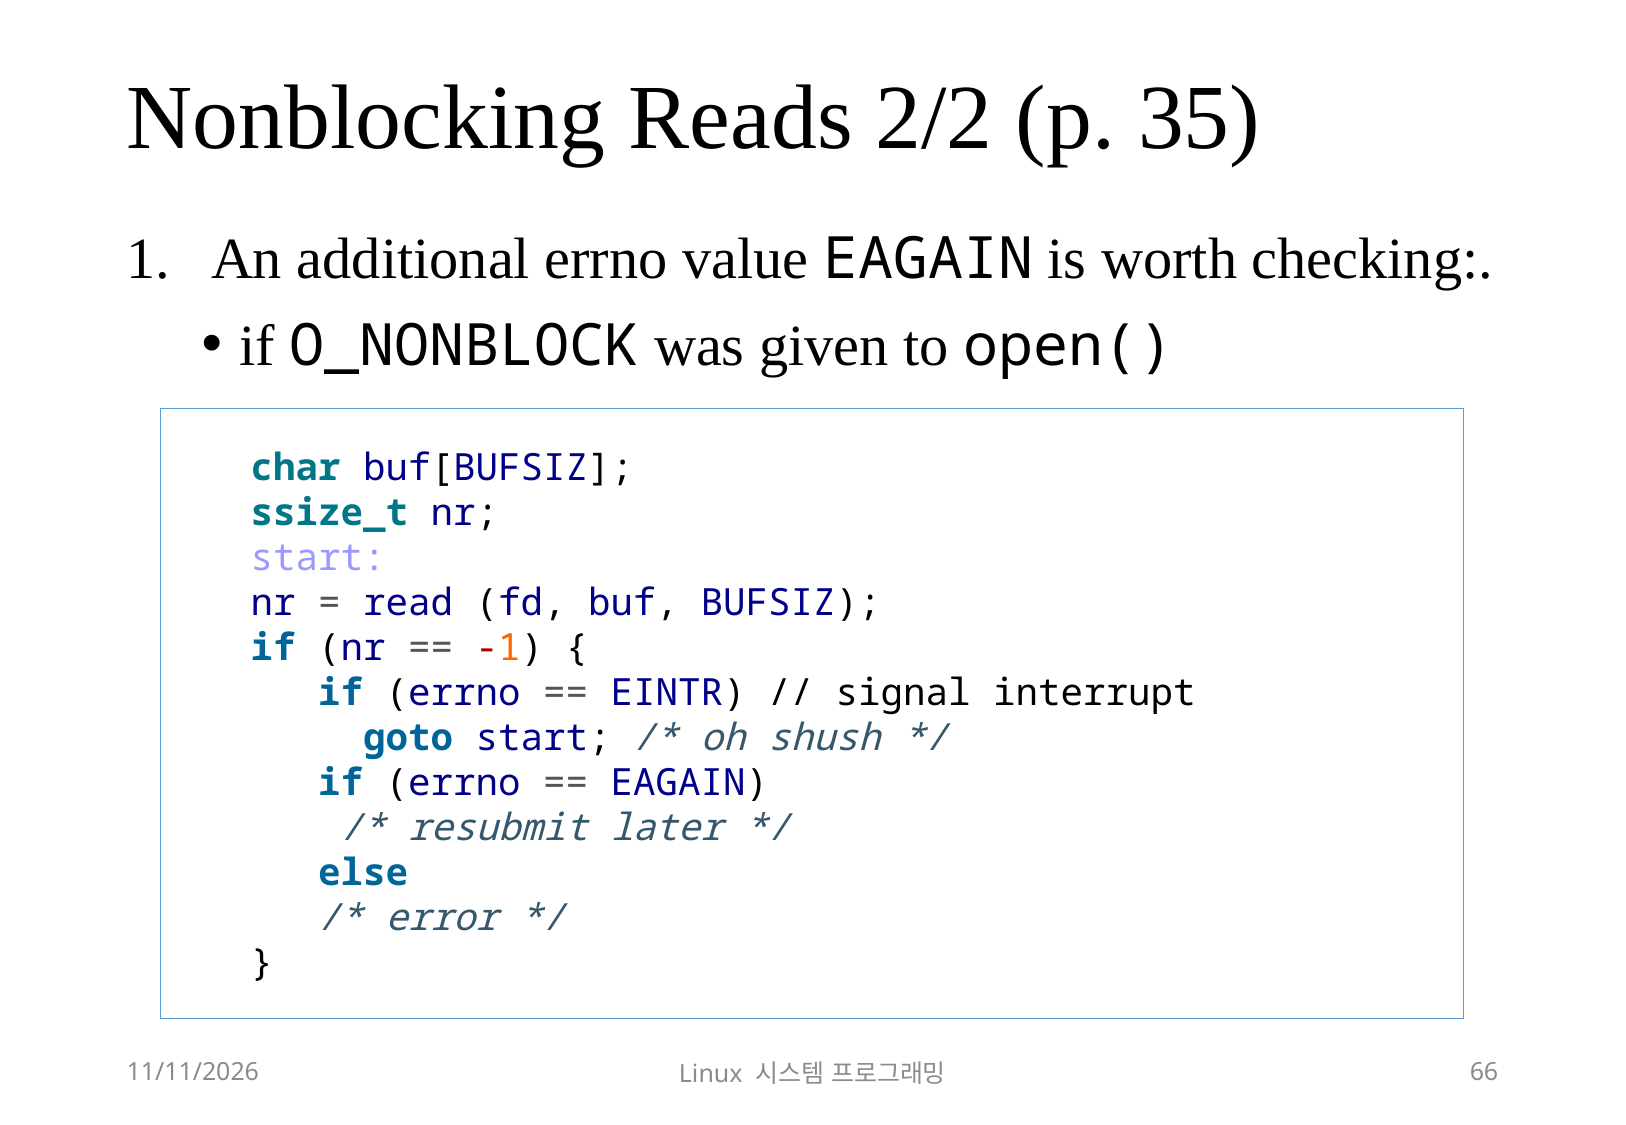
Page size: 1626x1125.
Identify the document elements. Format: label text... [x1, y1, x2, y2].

footer Linux 시스템 프로그래밍 [538, 1042, 1087, 1103]
text_box char buf[BUFSIZ]; ssize_t nr; start: nr = read (fd, buf, BUFSIZ); if (nr == -1) { if (errno == EINTR) // signal interrupt goto start; /* oh shush */ if (errno == EAGAIN) /* resubmit later */ else /* error */ } [160, 408, 1464, 1019]
list An additional errno value EAGAIN is worth checking:. if O_NONBLOCK was given to open() [111, 205, 1514, 426]
title Nonblocking Reads 2/2 (p. 35) [111, 59, 1514, 179]
slide_number 66 [1433, 1042, 1514, 1103]
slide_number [111, 1042, 303, 1103]
